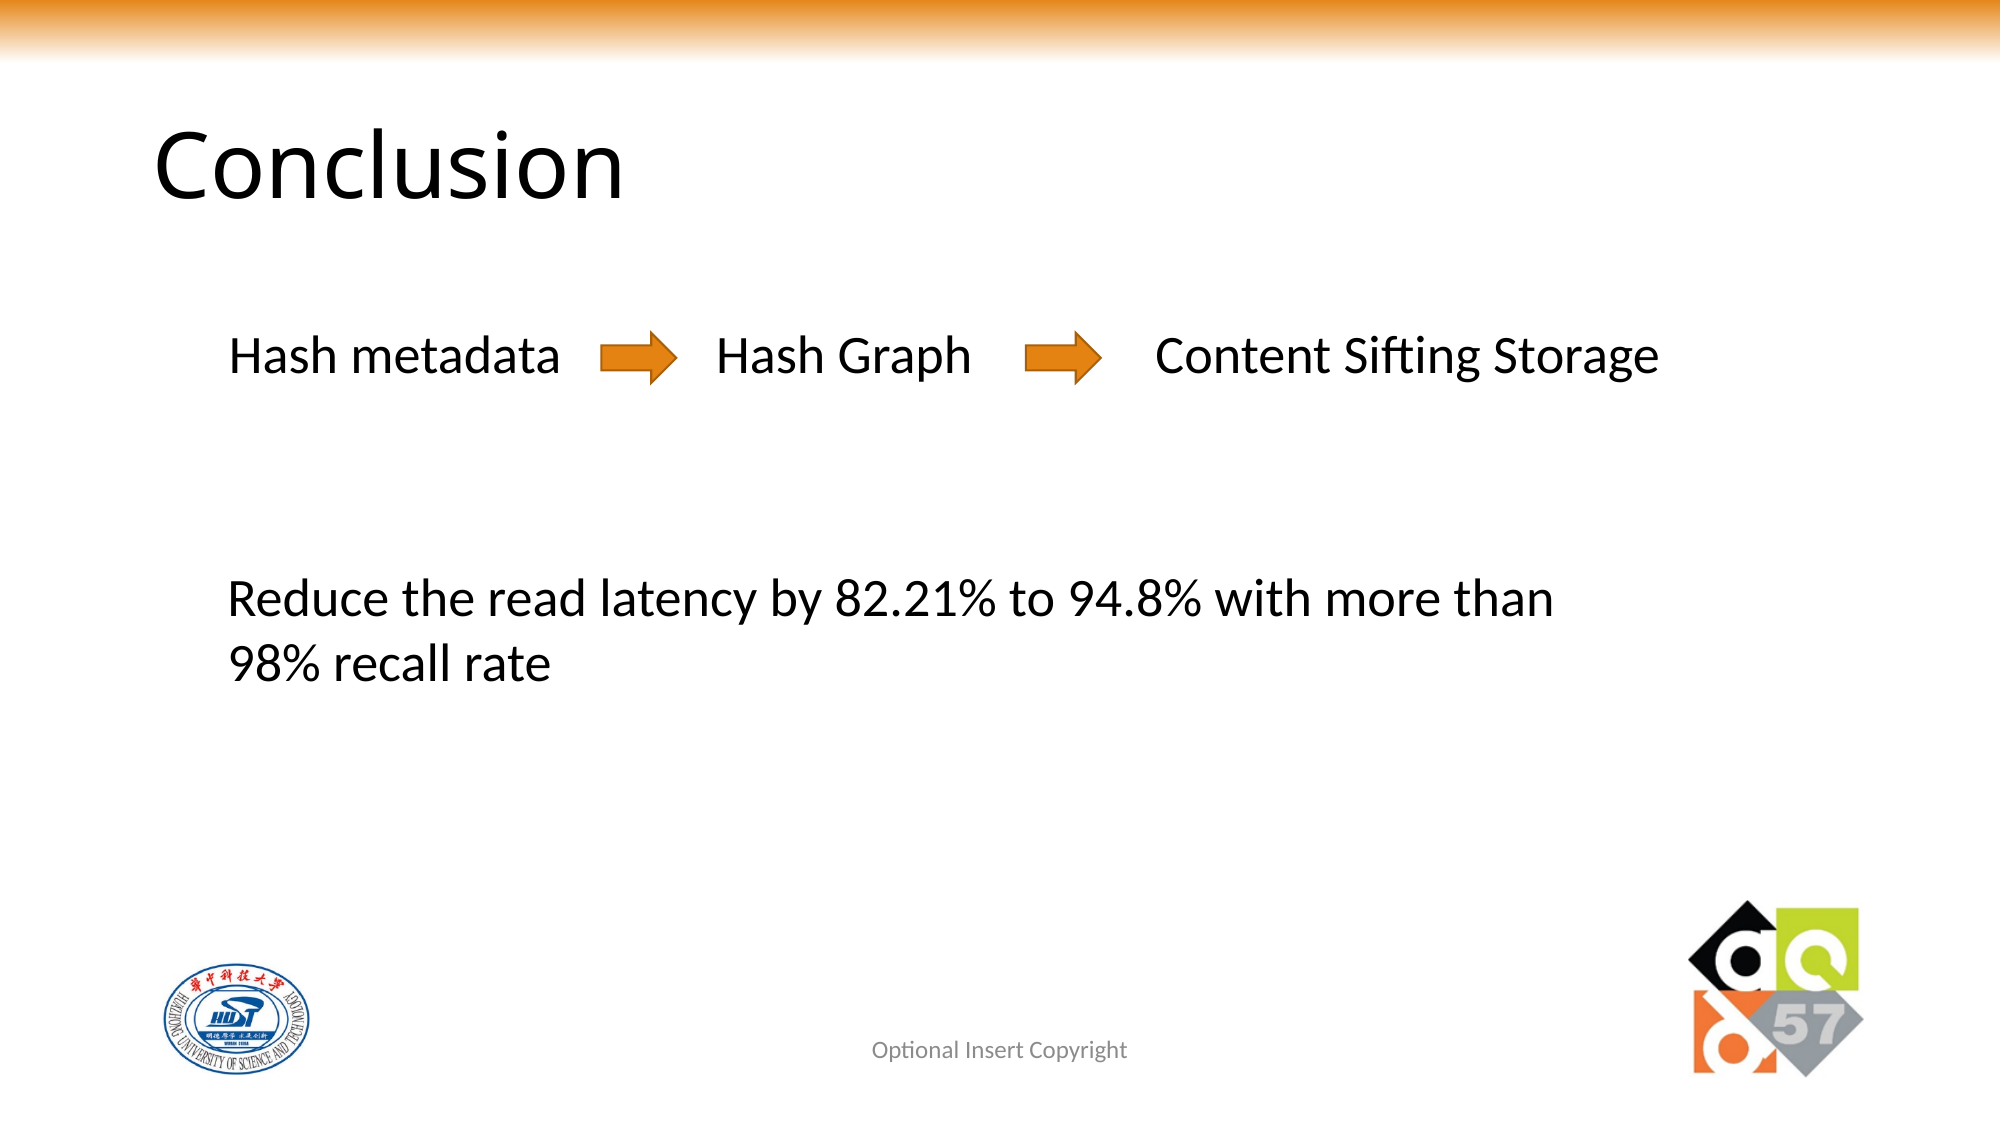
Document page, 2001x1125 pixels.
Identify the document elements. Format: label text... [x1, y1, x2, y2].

picture [162, 962, 310, 1075]
text_box Hash metadata [214, 312, 577, 393]
footer Optional Insert Copyright [662, 1018, 1338, 1079]
text_box [1024, 330, 1103, 386]
text_box Reduce the read latency by 82.21% to 94.8% with more than 98% recall rate [212, 554, 1613, 700]
text_box Content Sifting Storage [1140, 312, 1676, 393]
text_box Hash Graph [701, 312, 988, 393]
picture [1688, 900, 1864, 1079]
title Conclusion [137, 59, 1863, 278]
text_box [600, 330, 678, 386]
